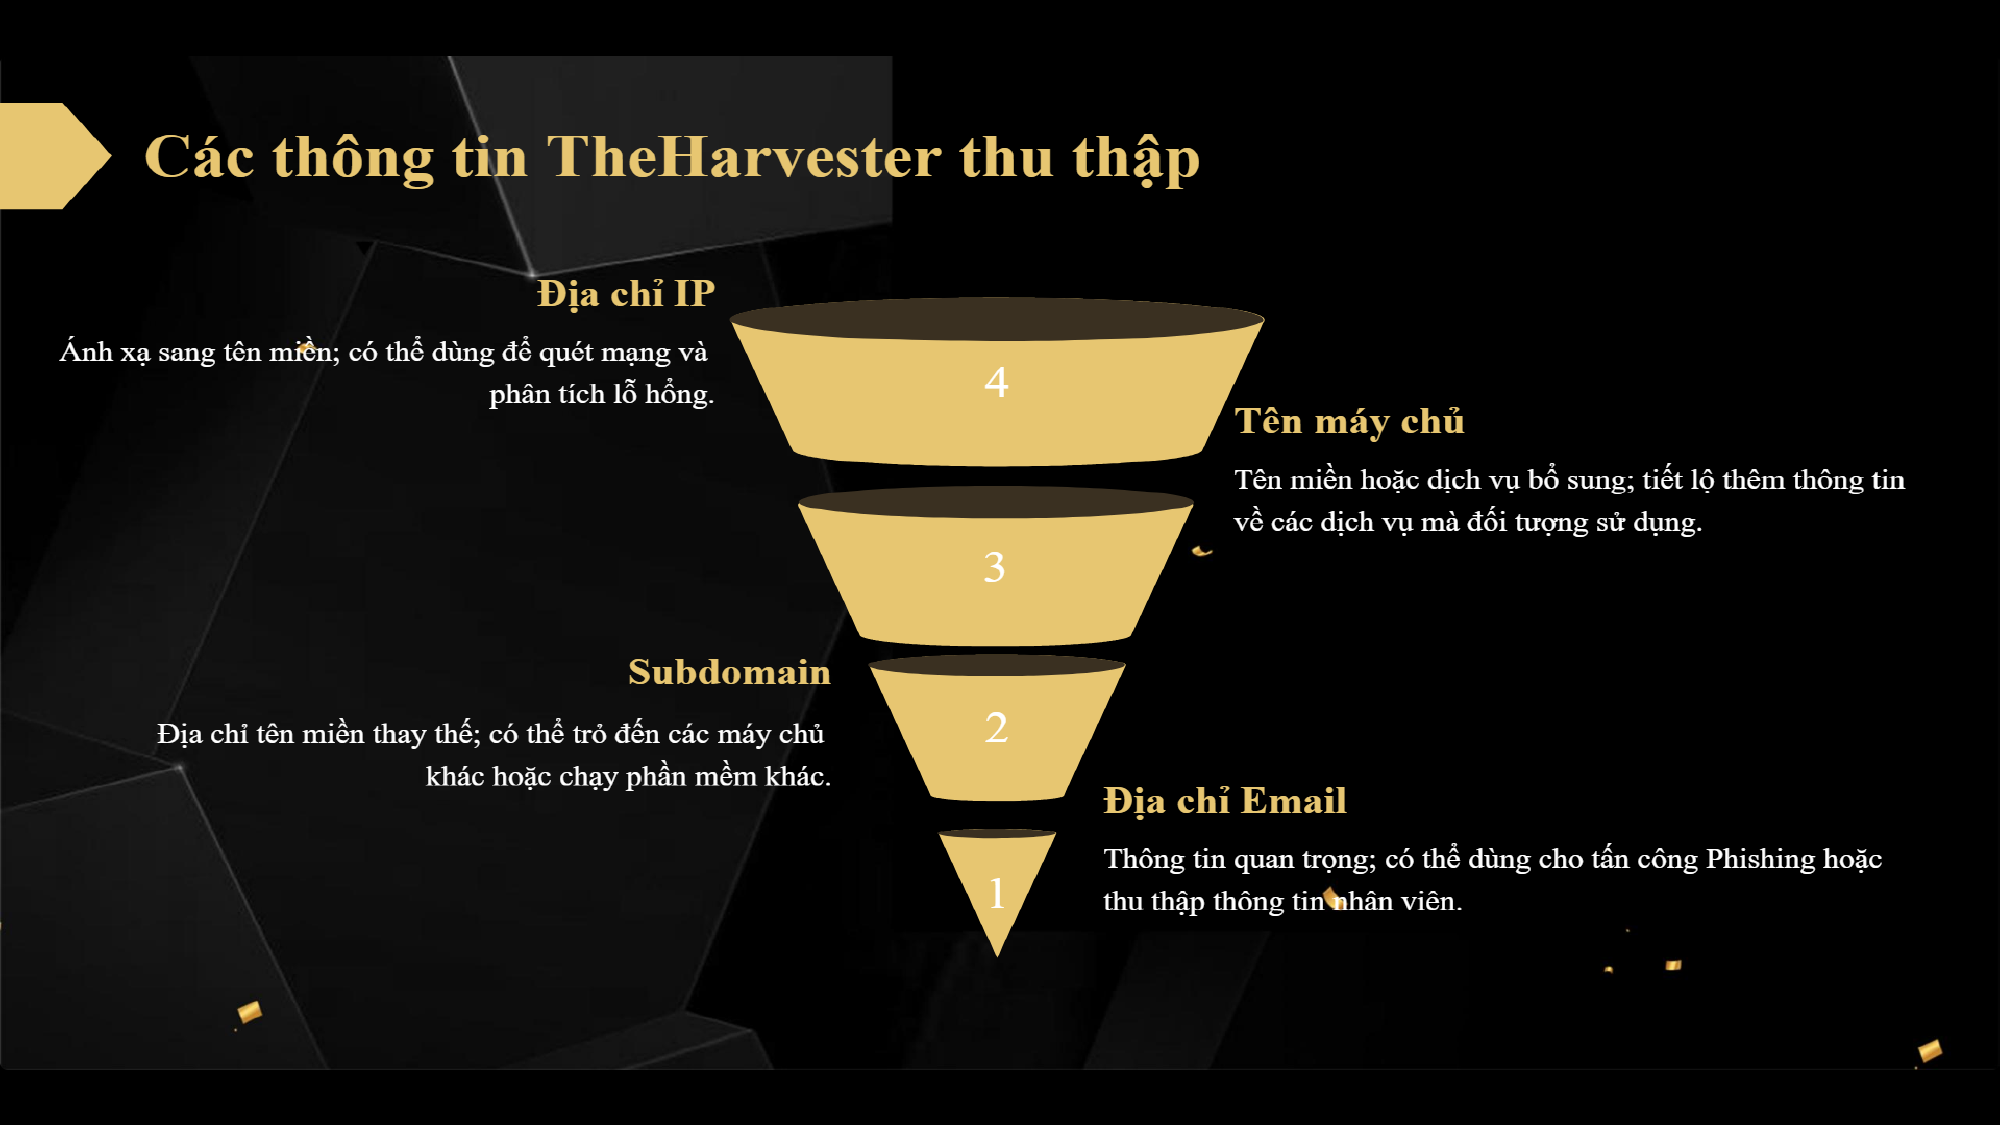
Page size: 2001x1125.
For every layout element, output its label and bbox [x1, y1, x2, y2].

list [0, 0, 2000, 1125]
